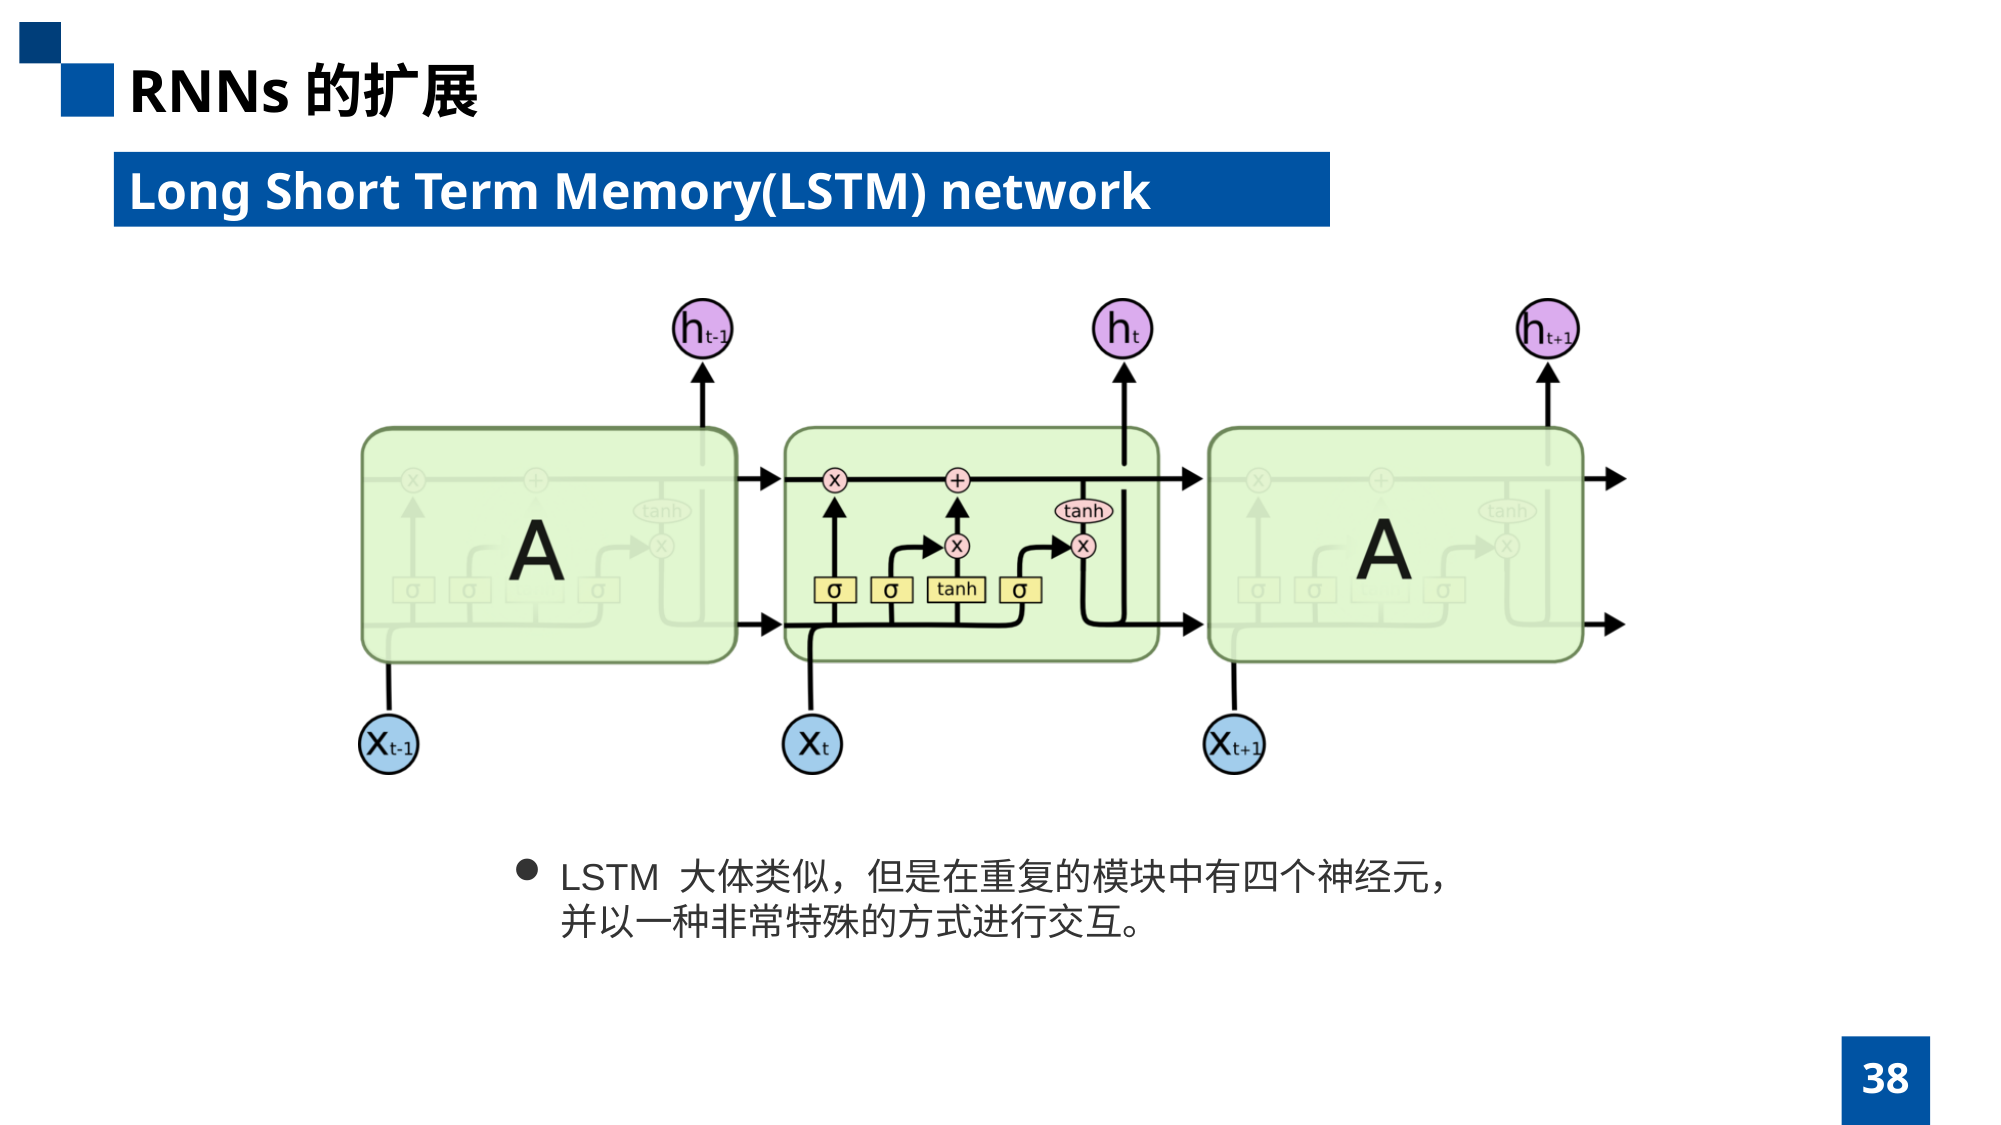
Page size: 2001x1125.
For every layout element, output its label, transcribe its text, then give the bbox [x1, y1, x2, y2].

slide_number 38 [1771, 1050, 2000, 1111]
text_box LSTM 大体类似，但是在重复的模块中有四个神经元，并以一种非常特殊的方式进行交互。 [498, 845, 1491, 995]
text_box Long Short Term Memory(LSTM) network [113, 151, 1330, 227]
text_box RNNs的扩展 [113, 47, 1078, 132]
picture [358, 298, 1627, 775]
